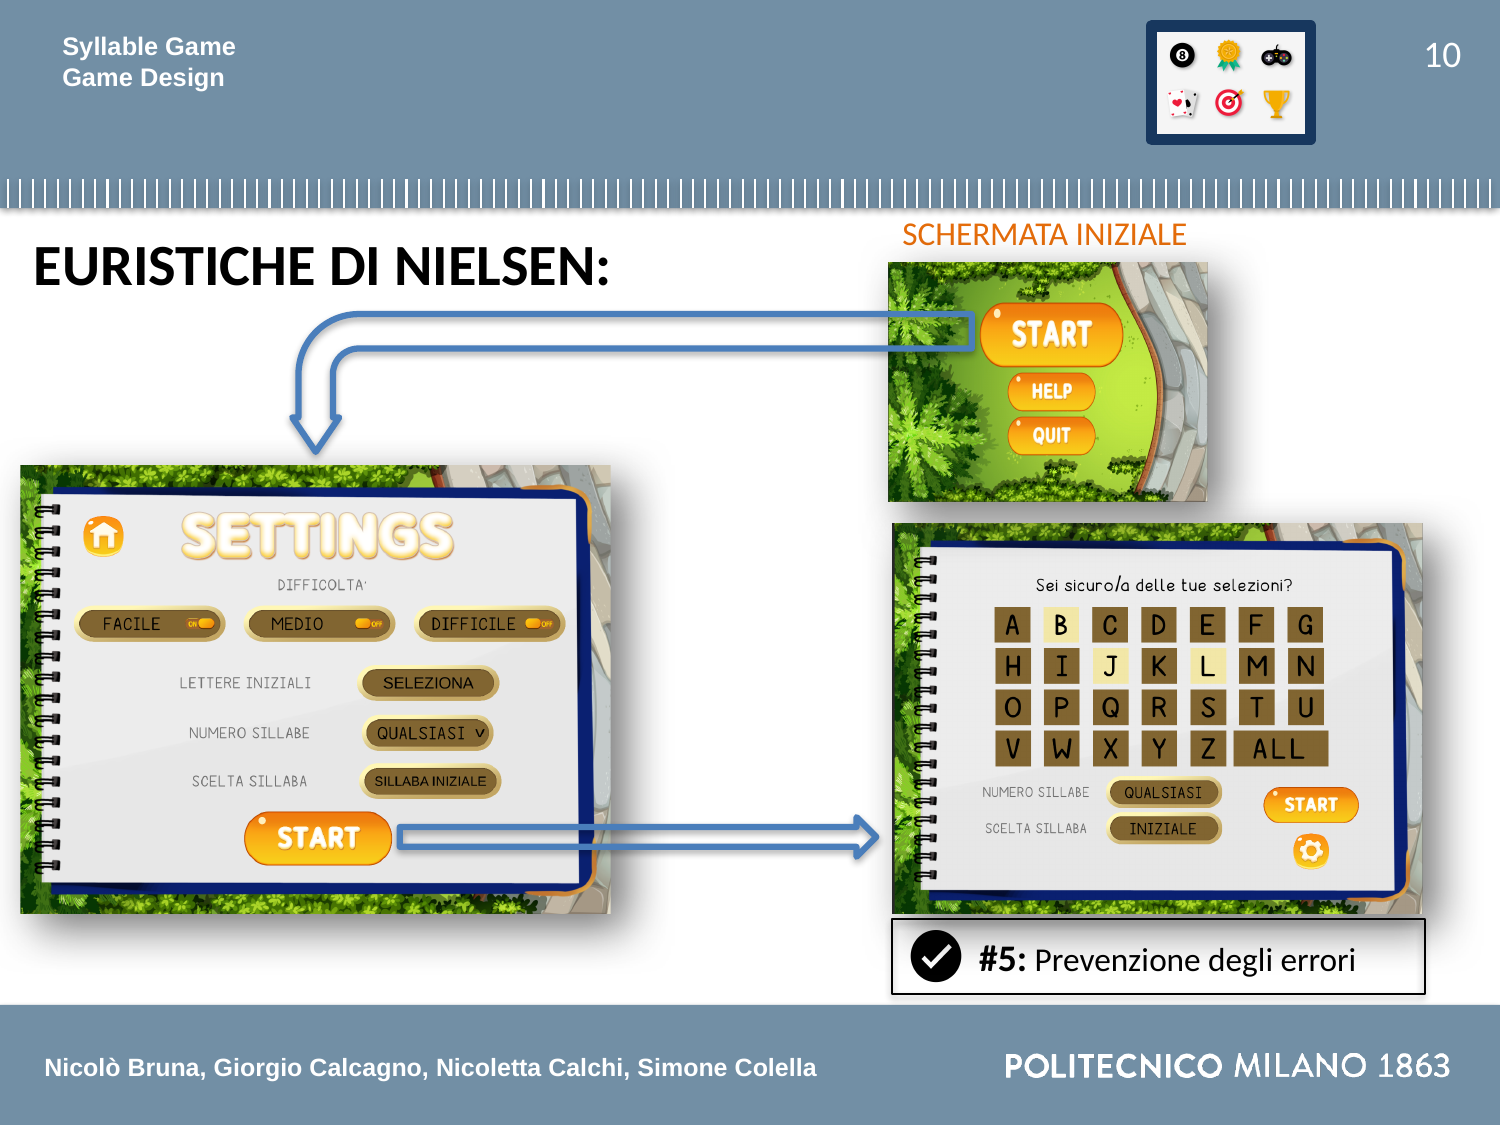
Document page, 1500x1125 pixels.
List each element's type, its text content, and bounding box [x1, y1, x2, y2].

text_box EURISTICHE DI NIELSEN: [19, 219, 654, 305]
title Syllable Game Game Design [47, 22, 1455, 161]
text_box SCHERMATA INIZIALE [885, 204, 1205, 259]
picture [1157, 31, 1305, 135]
picture [891, 523, 1423, 914]
text_box 10 [1408, 22, 1497, 83]
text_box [891, 918, 1472, 994]
text_box [291, 313, 882, 453]
picture [887, 262, 1208, 502]
picture [19, 464, 611, 914]
text_box [615, 816, 875, 858]
picture [999, 1041, 1456, 1089]
